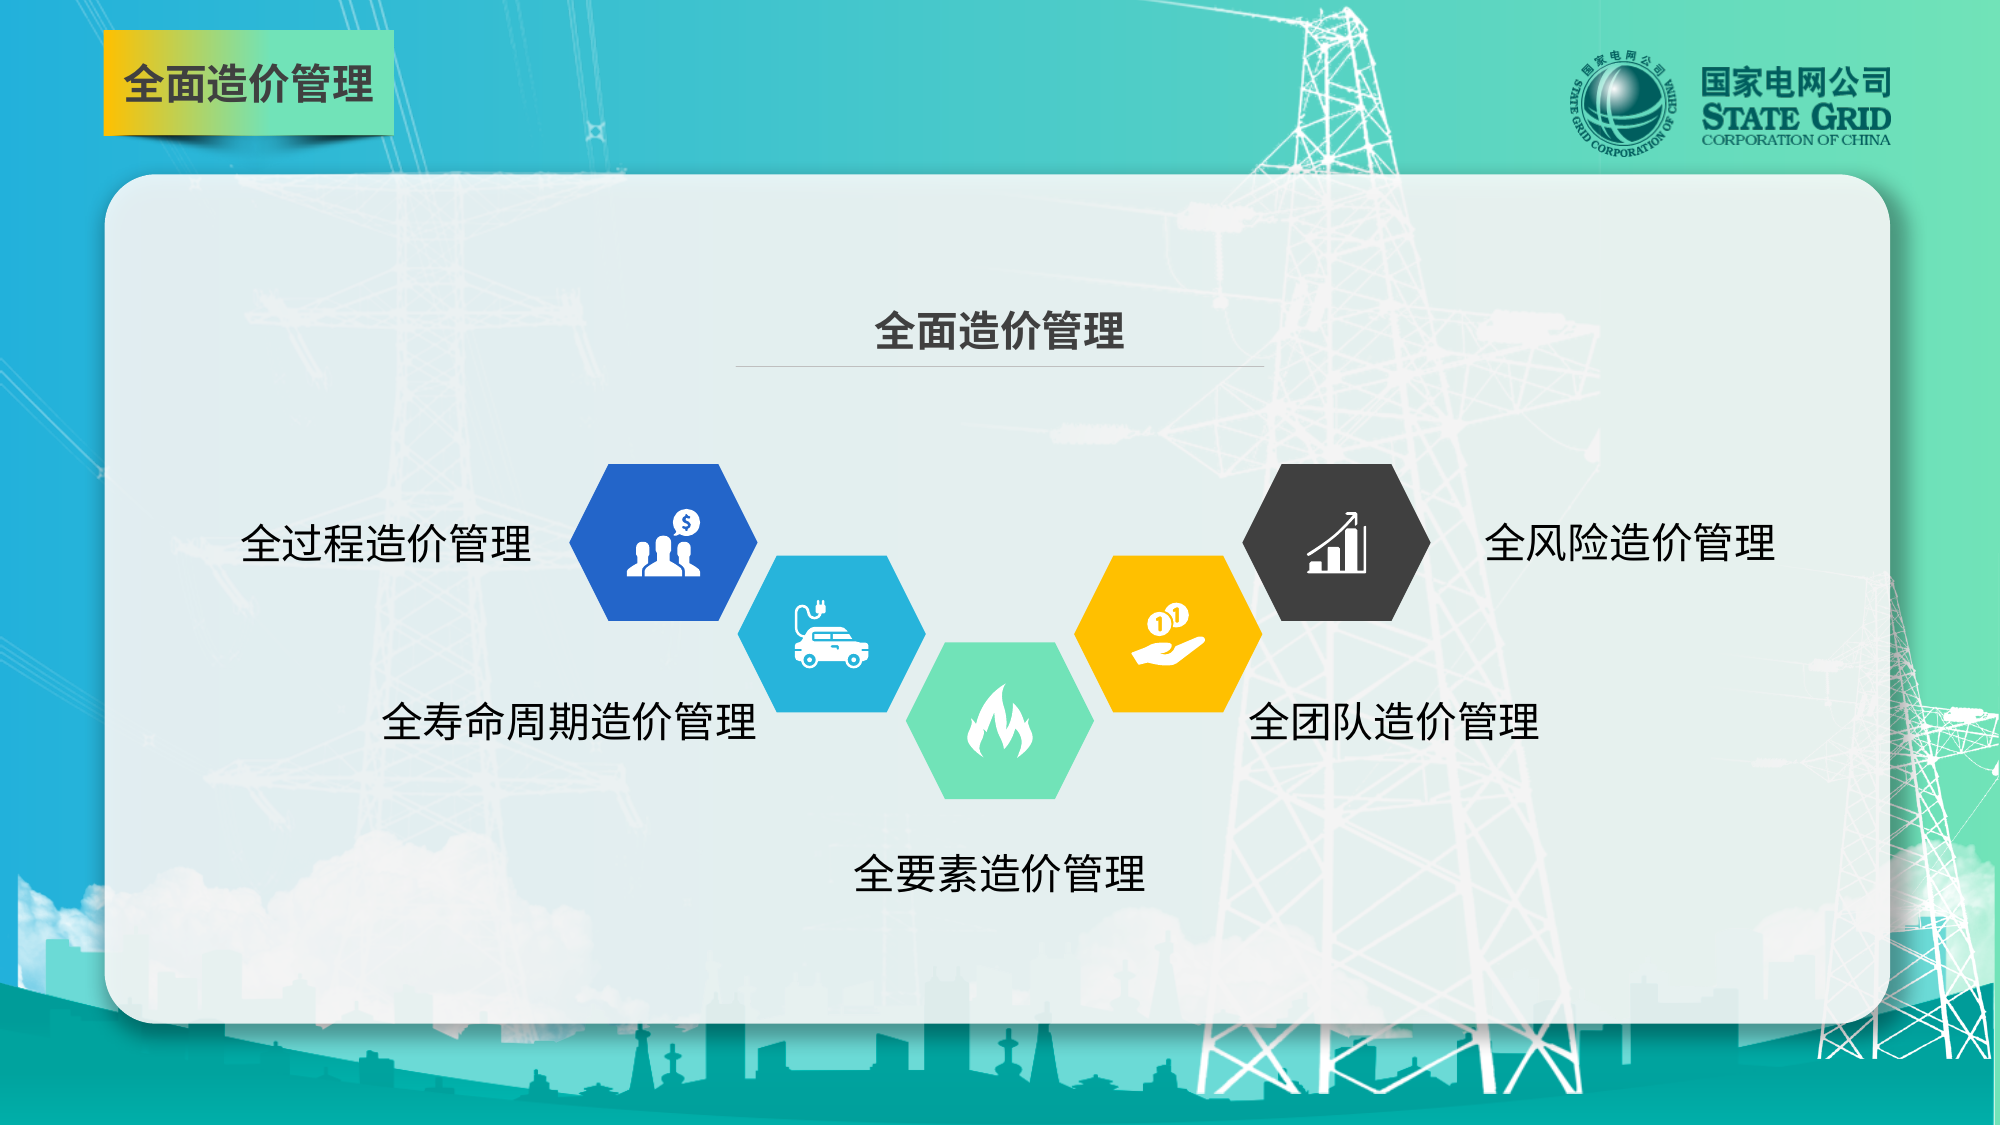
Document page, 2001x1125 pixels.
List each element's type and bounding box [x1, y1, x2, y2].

text_box [364, 555, 926, 754]
text_box [1074, 555, 1557, 755]
picture [0, 0, 1999, 1125]
text_box [223, 464, 758, 621]
text_box [837, 642, 1163, 907]
text_box [103, 30, 394, 172]
text_box [1242, 464, 1793, 621]
text_box [735, 287, 1265, 371]
